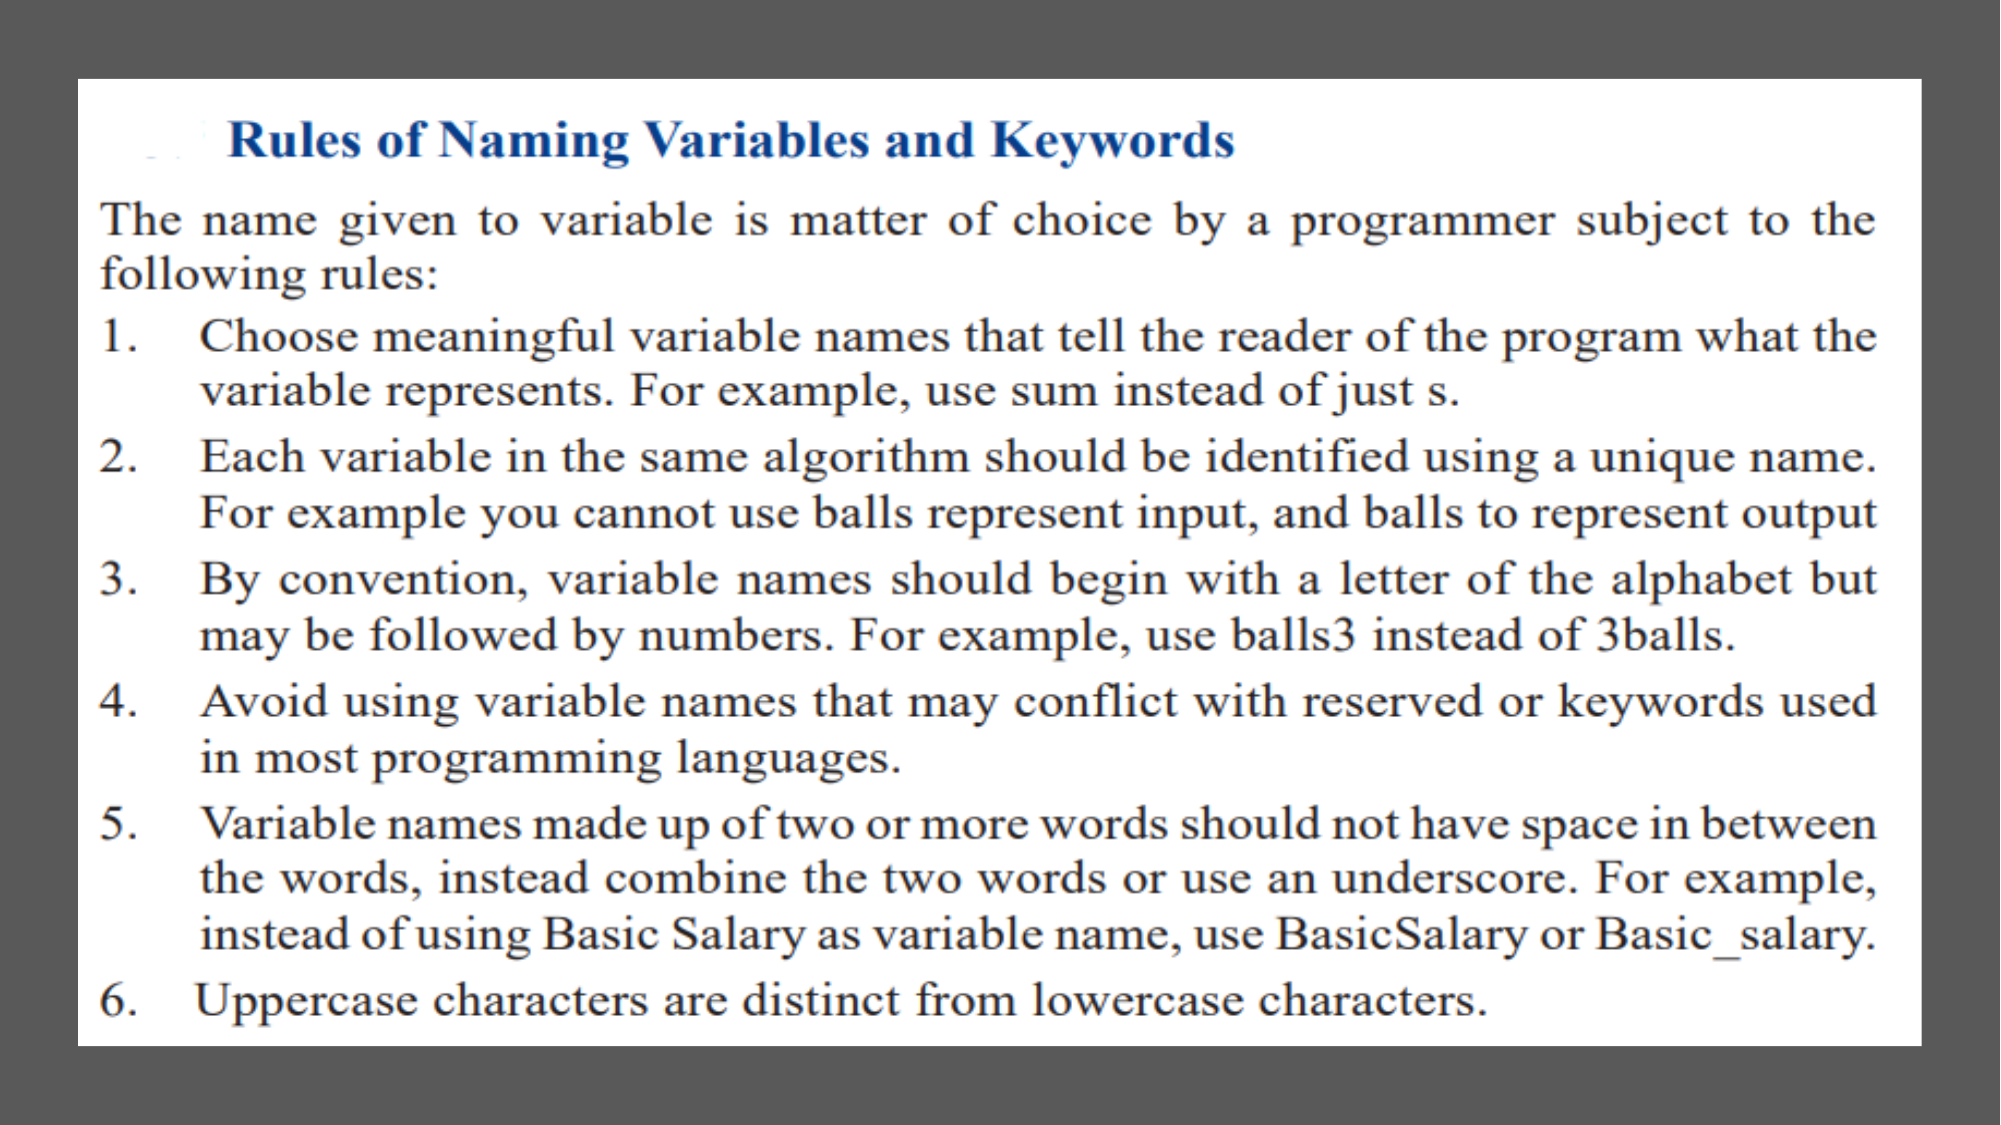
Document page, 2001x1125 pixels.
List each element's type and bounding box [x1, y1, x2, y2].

text_box [77, 77, 1923, 1048]
picture [88, 91, 1912, 1034]
text_box [0, 0, 2000, 1125]
